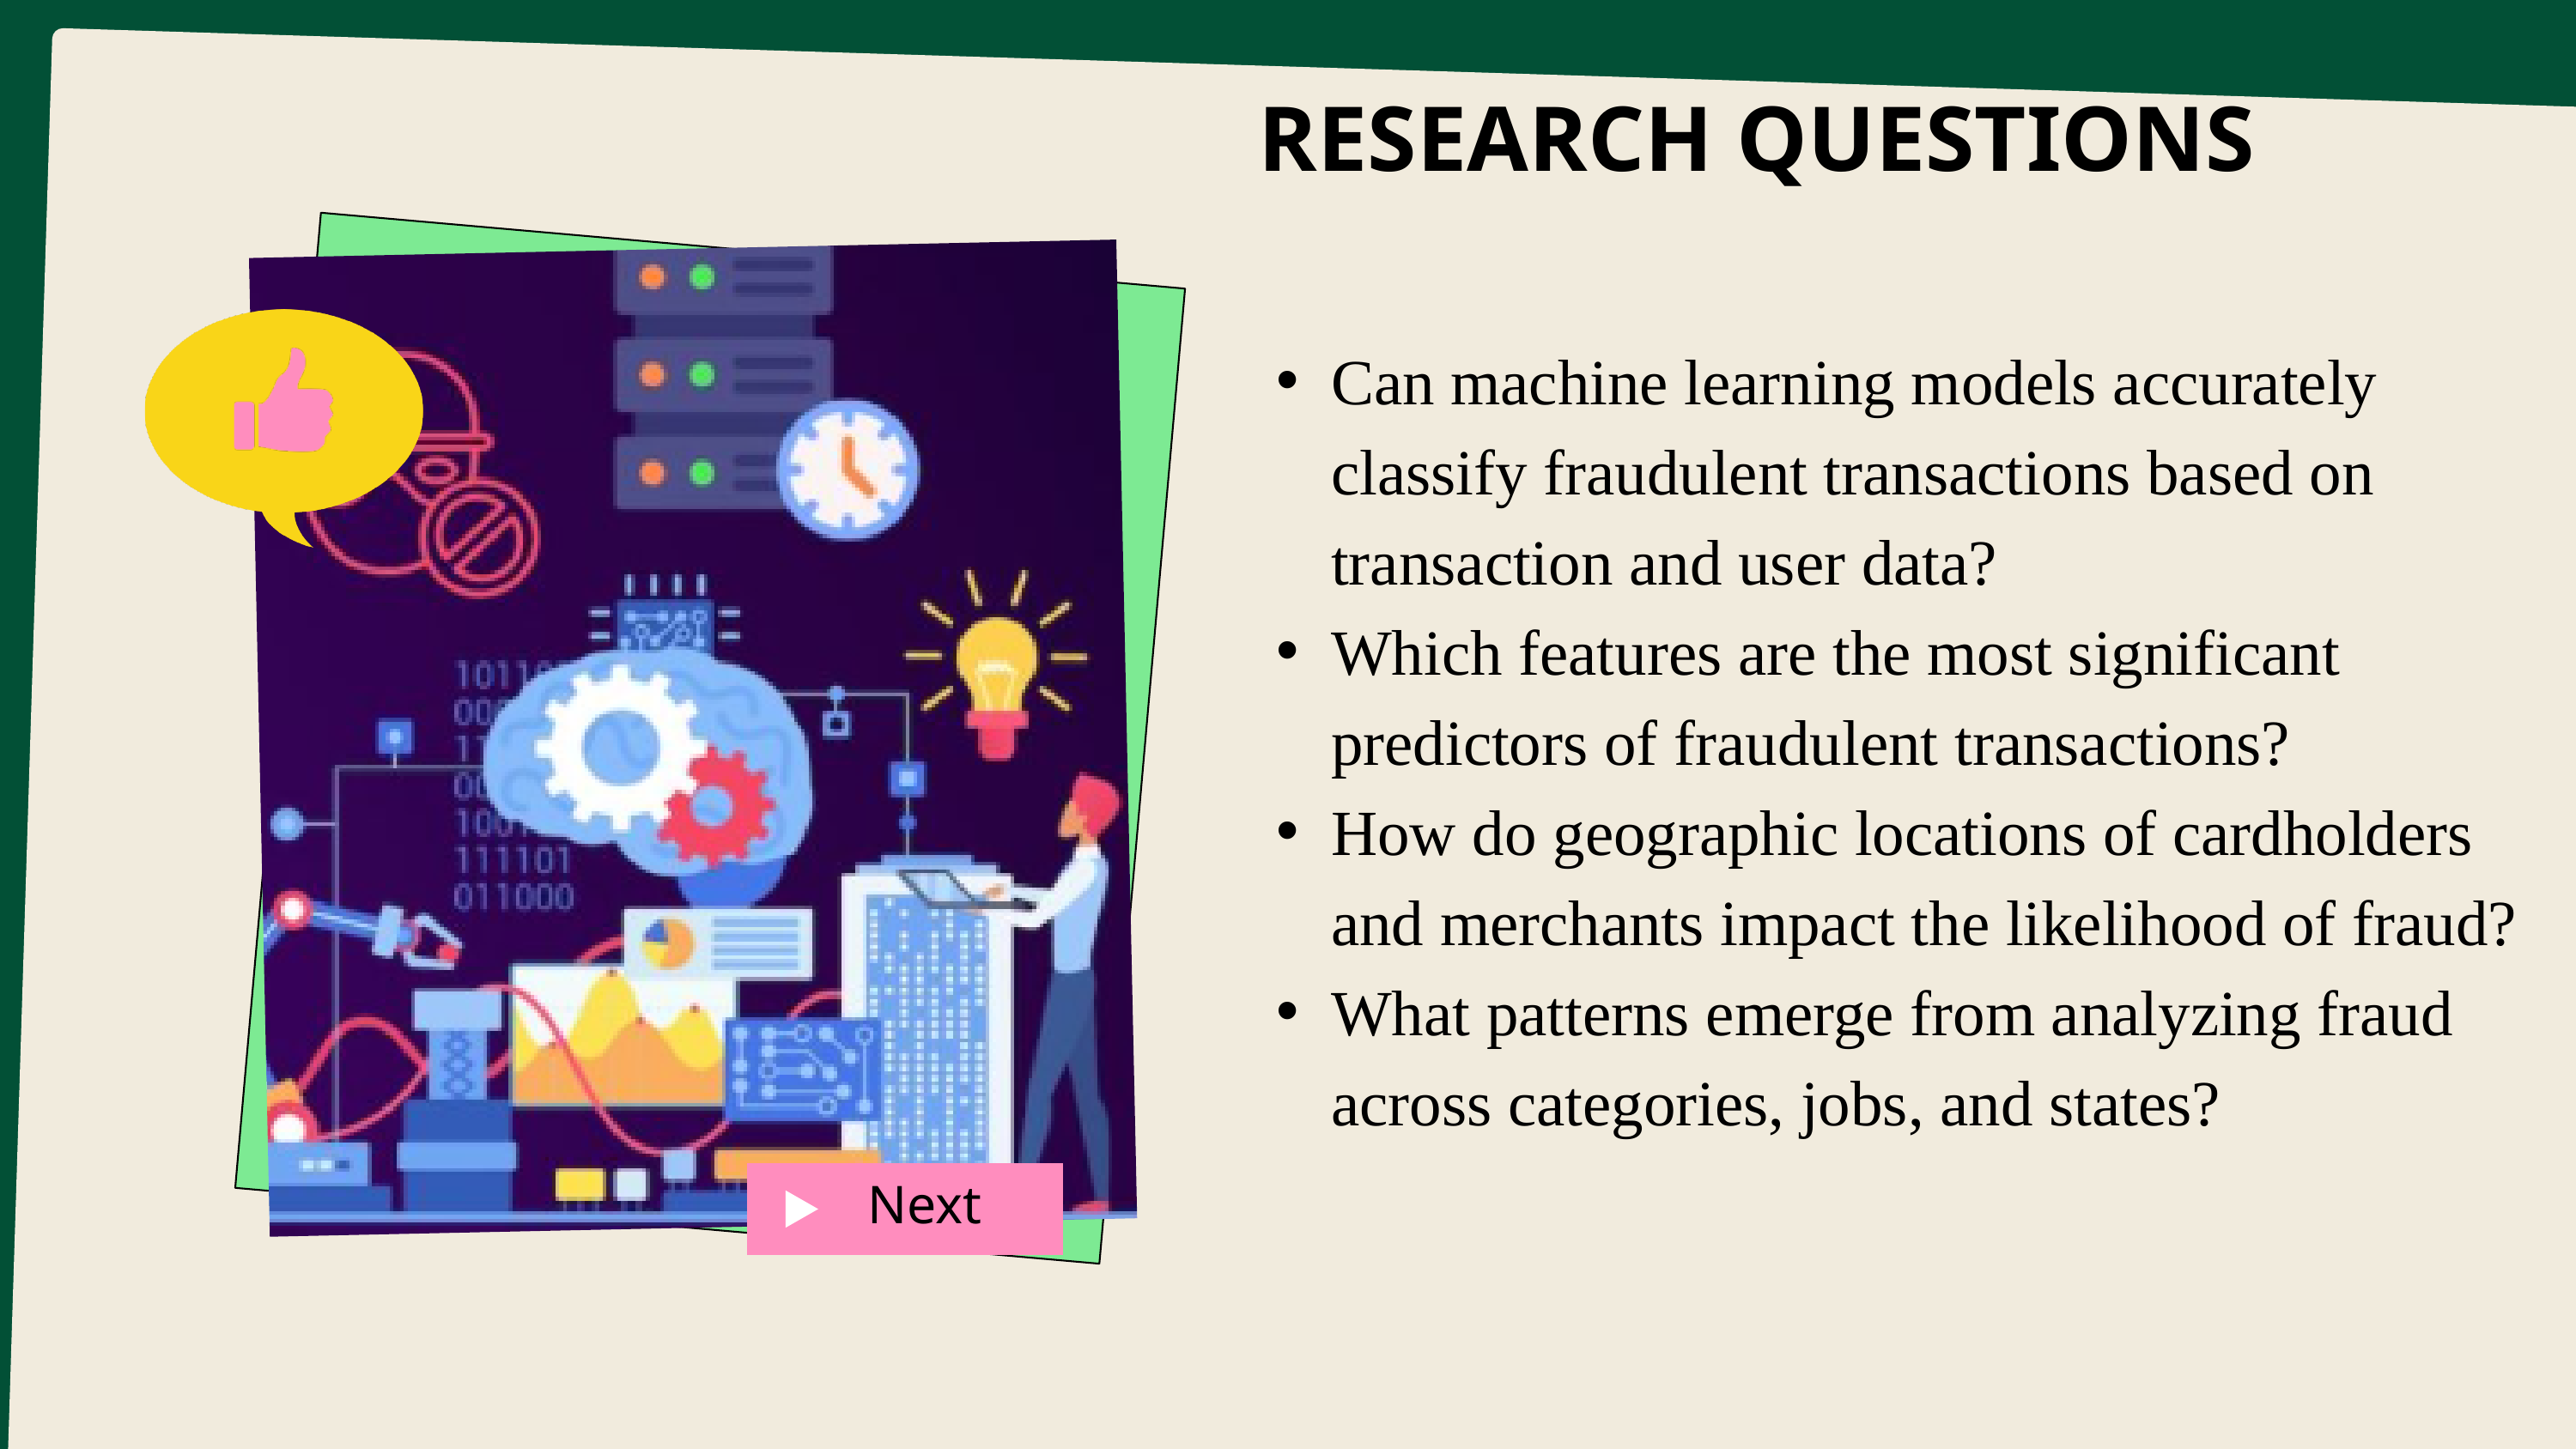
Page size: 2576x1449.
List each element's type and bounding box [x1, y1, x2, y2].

text_box [782, 1192, 821, 1226]
text_box [258, 248, 1127, 1228]
text_box [746, 1162, 1064, 1256]
text_box [25, 70, 2576, 1449]
text_box [1128, 248, 1145, 1228]
